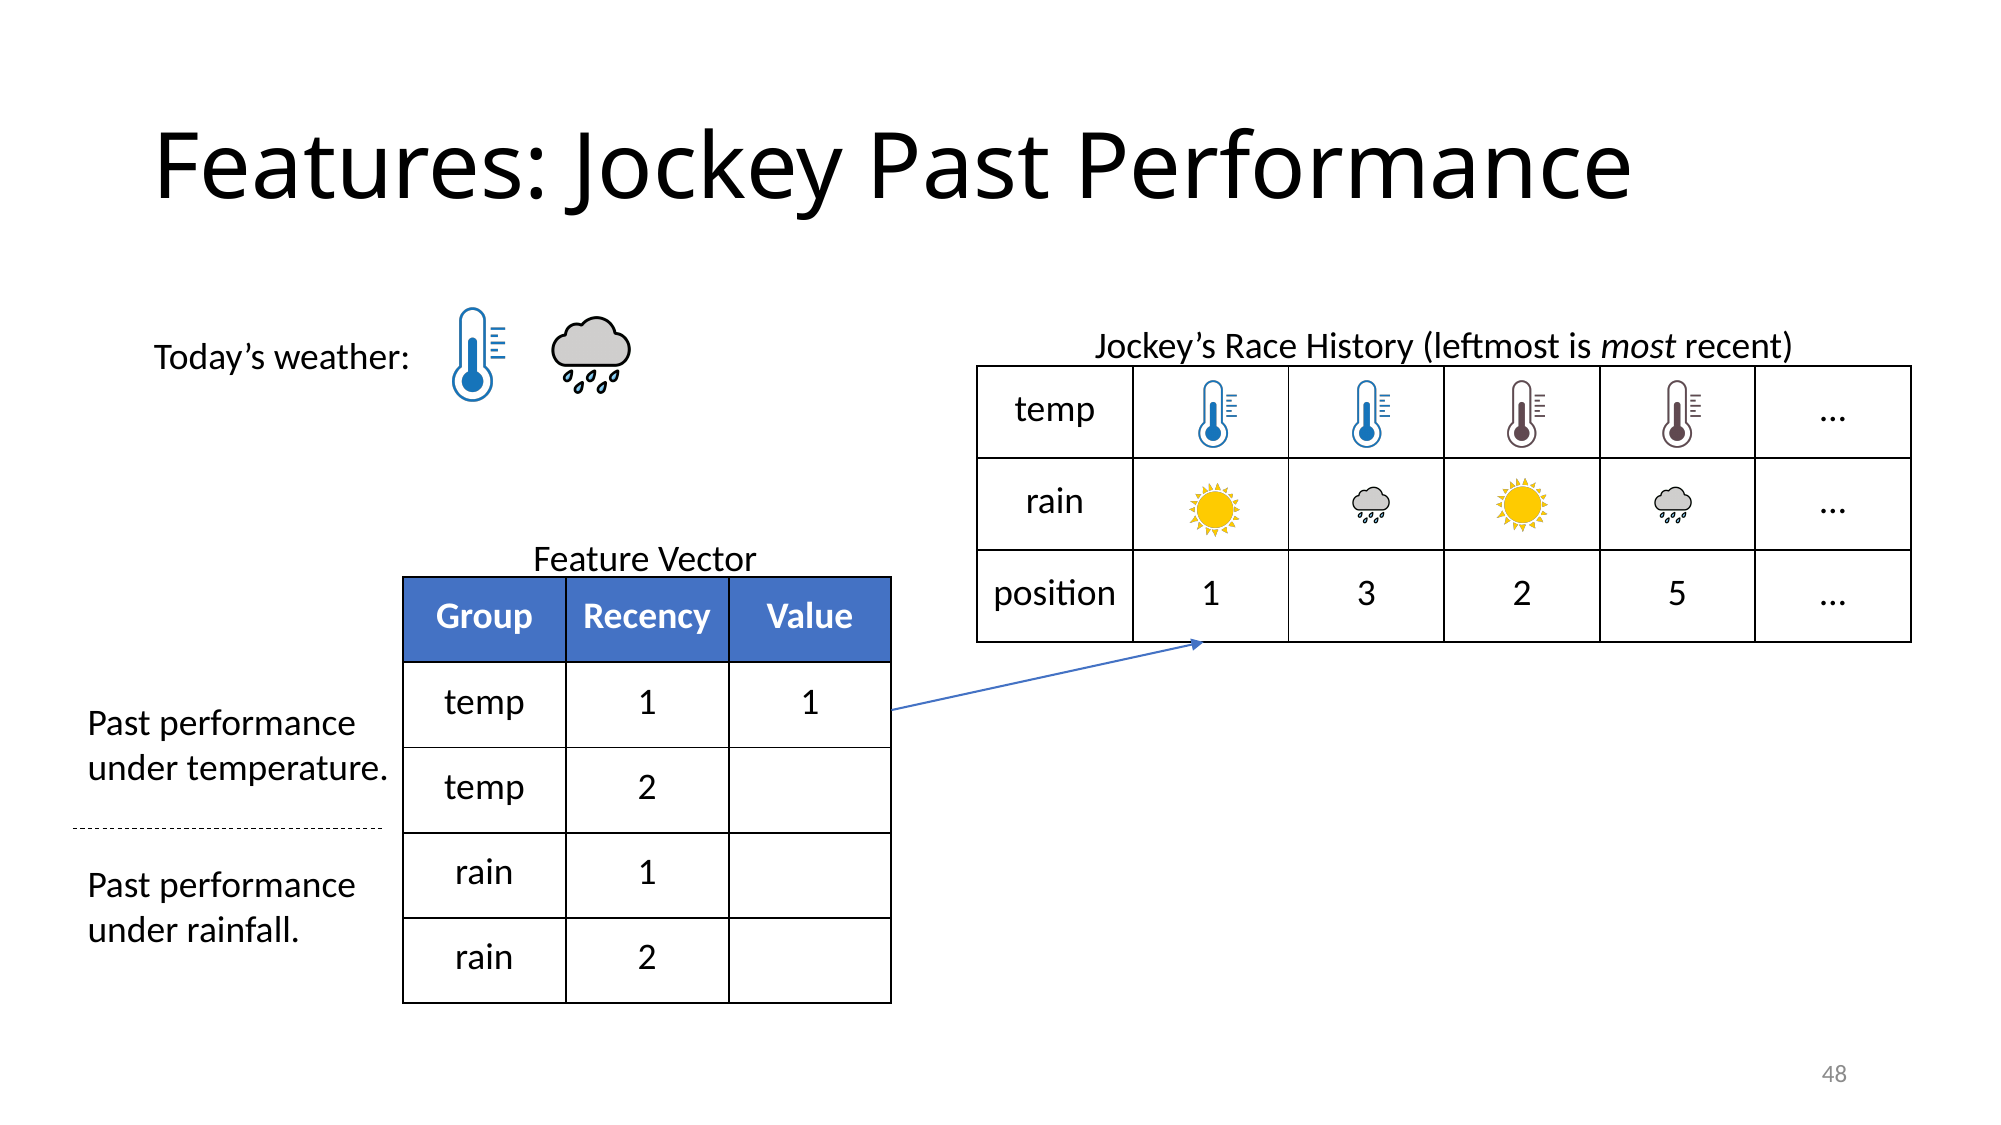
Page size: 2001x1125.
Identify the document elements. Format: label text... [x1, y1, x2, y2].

table_cell temp [404, 663, 565, 747]
table_cell 5 [1601, 551, 1754, 641]
table_cell 2 [567, 919, 728, 1002]
table_cell [1601, 459, 1754, 549]
text_box Feature Vector [518, 526, 773, 587]
table_cell [730, 919, 890, 1002]
table_header [1289, 373, 1443, 457]
table_cell position [978, 551, 1132, 641]
text_box Jockey’s Race History (leftmost is most recent) [1079, 313, 1809, 373]
table_cell [1134, 459, 1288, 549]
picture [1496, 478, 1548, 532]
table_cell 2 [567, 748, 728, 832]
table_header [1134, 373, 1288, 457]
table_cell [730, 834, 890, 917]
text_box Past performance under rainfall. [72, 852, 430, 958]
table_cell 1 [730, 663, 890, 747]
slide_number 48 [1412, 1042, 1863, 1103]
text_box Today’s weather: [139, 324, 426, 385]
table_cell rain [404, 834, 565, 917]
picture [1189, 483, 1240, 537]
table_header Value [730, 578, 890, 661]
picture [1492, 379, 1560, 448]
table_cell 1 [1134, 551, 1288, 641]
picture [431, 307, 526, 403]
picture [536, 300, 646, 410]
table_cell 1 [567, 834, 728, 917]
table_header Recency [567, 587, 728, 661]
table_cell rain [404, 919, 565, 1002]
table_cell [730, 748, 890, 832]
table_cell … [1756, 551, 1910, 641]
table_header [1601, 373, 1754, 457]
table_header Group [404, 578, 565, 661]
table_cell … [1756, 459, 1910, 549]
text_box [891, 642, 1204, 711]
table_cell 3 [1289, 551, 1443, 641]
picture [1647, 379, 1716, 448]
table_cell temp [404, 748, 565, 832]
table_header temp [978, 367, 1132, 457]
table_cell rain [978, 459, 1132, 549]
picture [1336, 379, 1405, 448]
title Features: Jockey Past Performance [137, 59, 1863, 278]
picture [1345, 479, 1397, 531]
table_cell 1 [567, 663, 728, 747]
table_cell [1445, 459, 1599, 549]
table_cell 2 [1445, 551, 1599, 641]
table_header [1445, 373, 1599, 457]
table_cell [1289, 459, 1443, 549]
table_header … [1756, 367, 1910, 457]
picture [1647, 479, 1699, 531]
picture [1183, 380, 1252, 448]
text_box Past performance under temperature. [72, 690, 430, 796]
